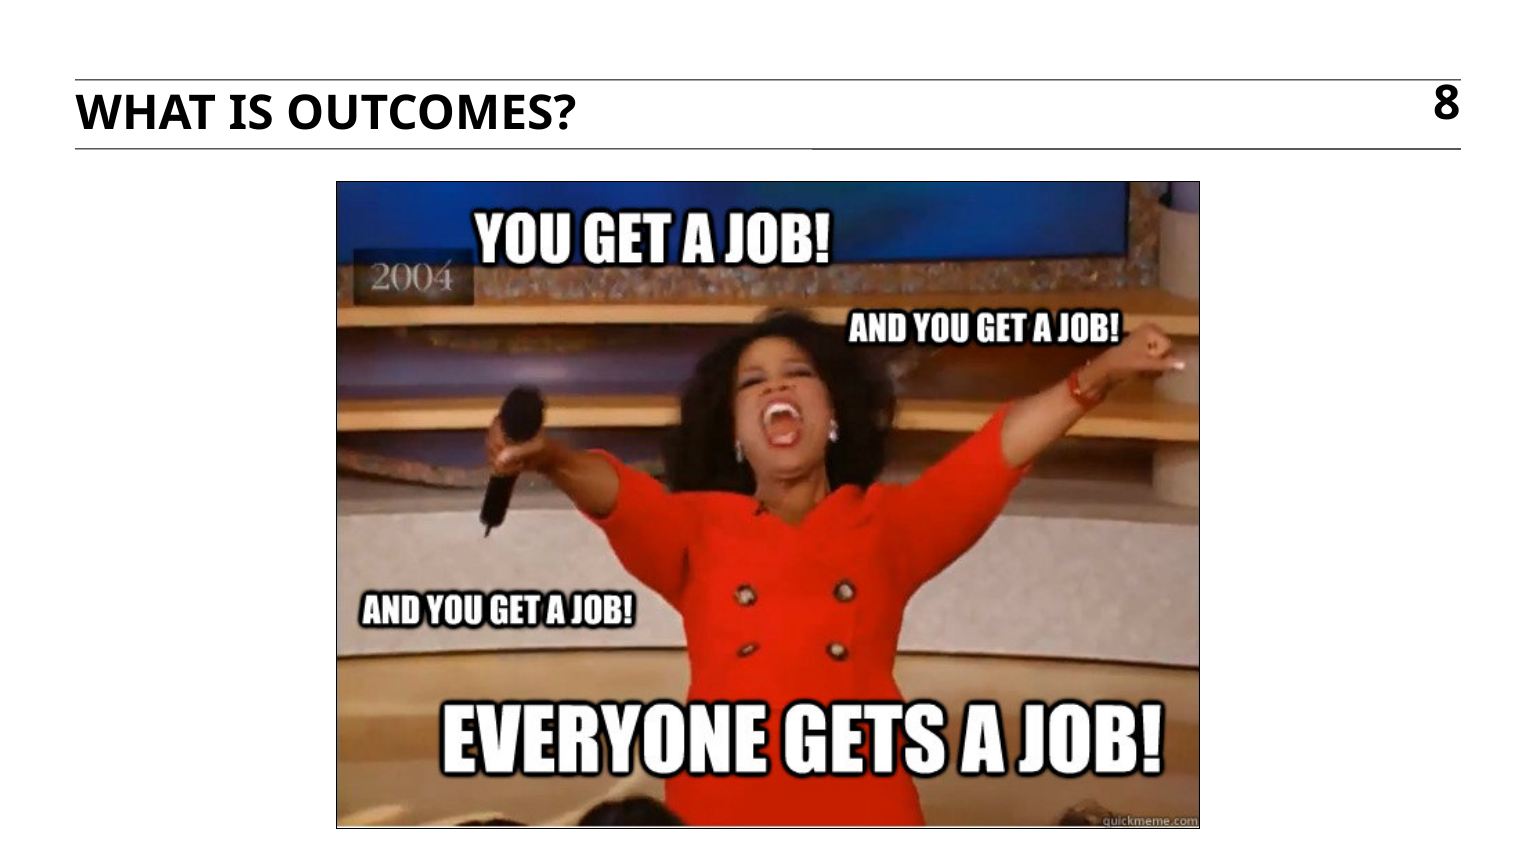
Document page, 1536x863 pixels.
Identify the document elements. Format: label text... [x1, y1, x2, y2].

picture [335, 180, 1201, 829]
slide_number 8 [1419, 86, 1461, 138]
list What is outcomes? [60, 81, 1231, 132]
